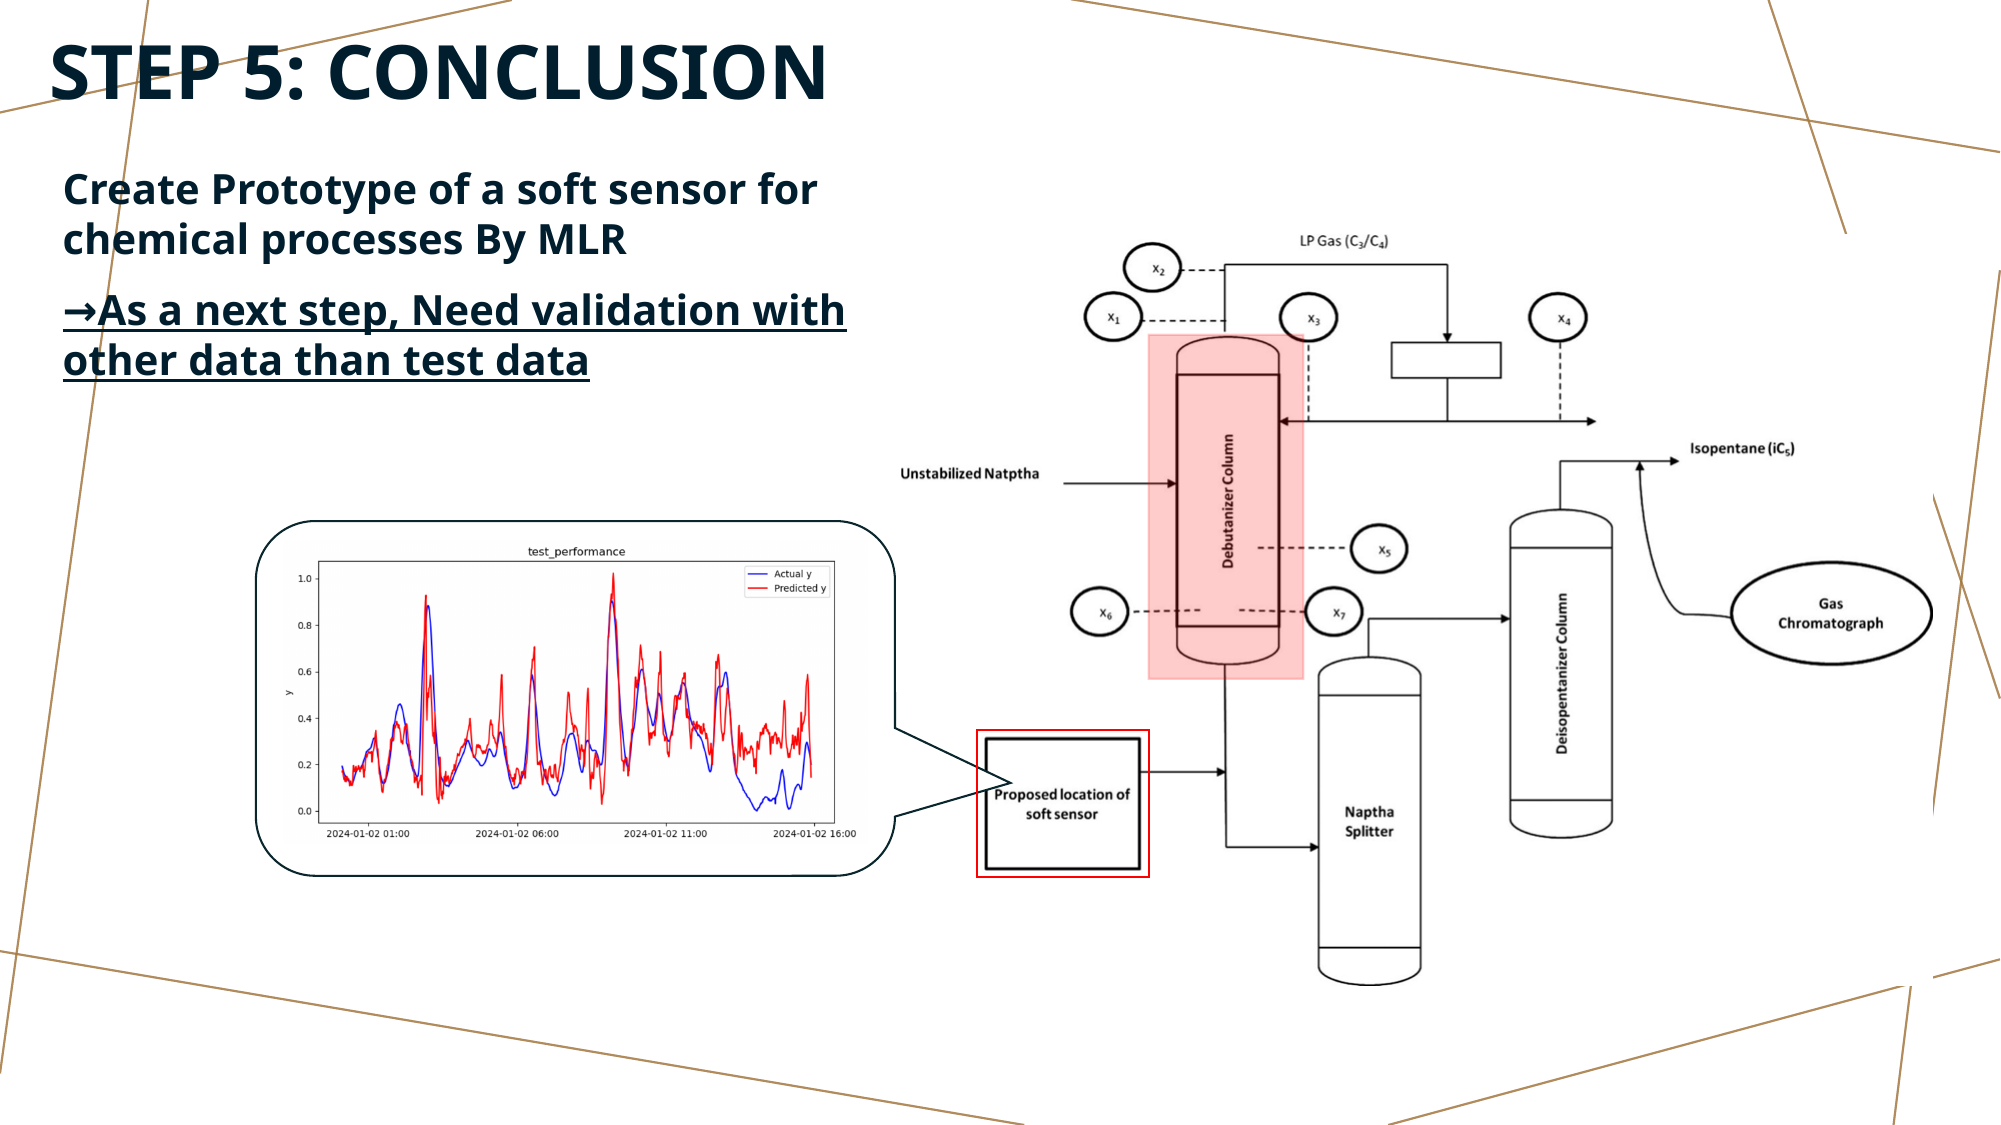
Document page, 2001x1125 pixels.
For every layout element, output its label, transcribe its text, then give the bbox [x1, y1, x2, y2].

picture [901, 234, 1933, 986]
picture [283, 540, 868, 844]
text_box [254, 520, 901, 877]
text_box Create Prototype of a soft sensor for chemical processes By MLR →As a next step, Need validation with other data than test data [47, 135, 948, 412]
title Step 5: conclusion [34, 16, 1814, 124]
